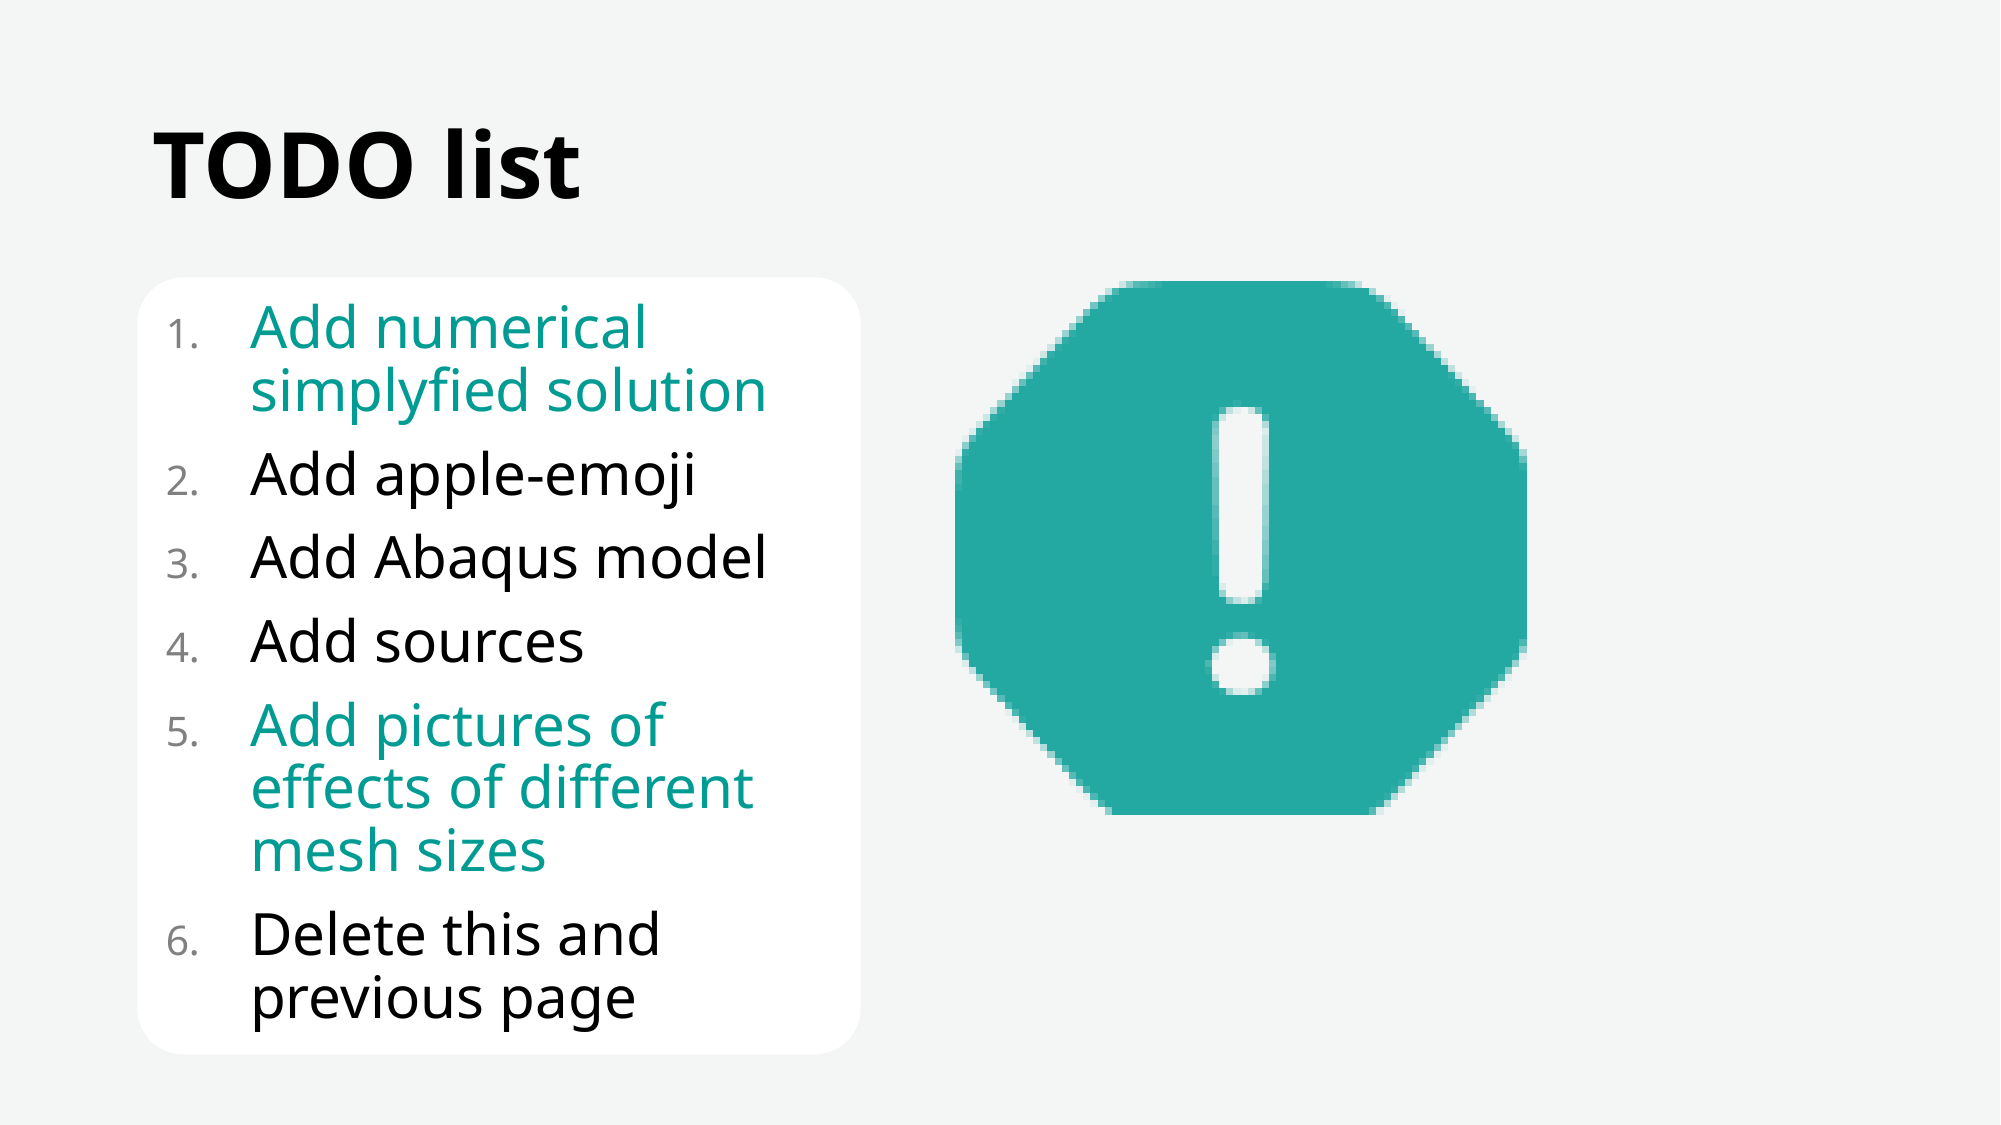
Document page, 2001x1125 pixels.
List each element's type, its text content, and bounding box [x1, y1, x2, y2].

picture [955, 281, 1527, 815]
title TODO list [137, 59, 1863, 278]
text_box Add numerical simplyfied solution Add apple-emoji Add Abaqus model Add sources Add pictures of effects of different mesh sizes Delete this and previous page [137, 277, 861, 1055]
